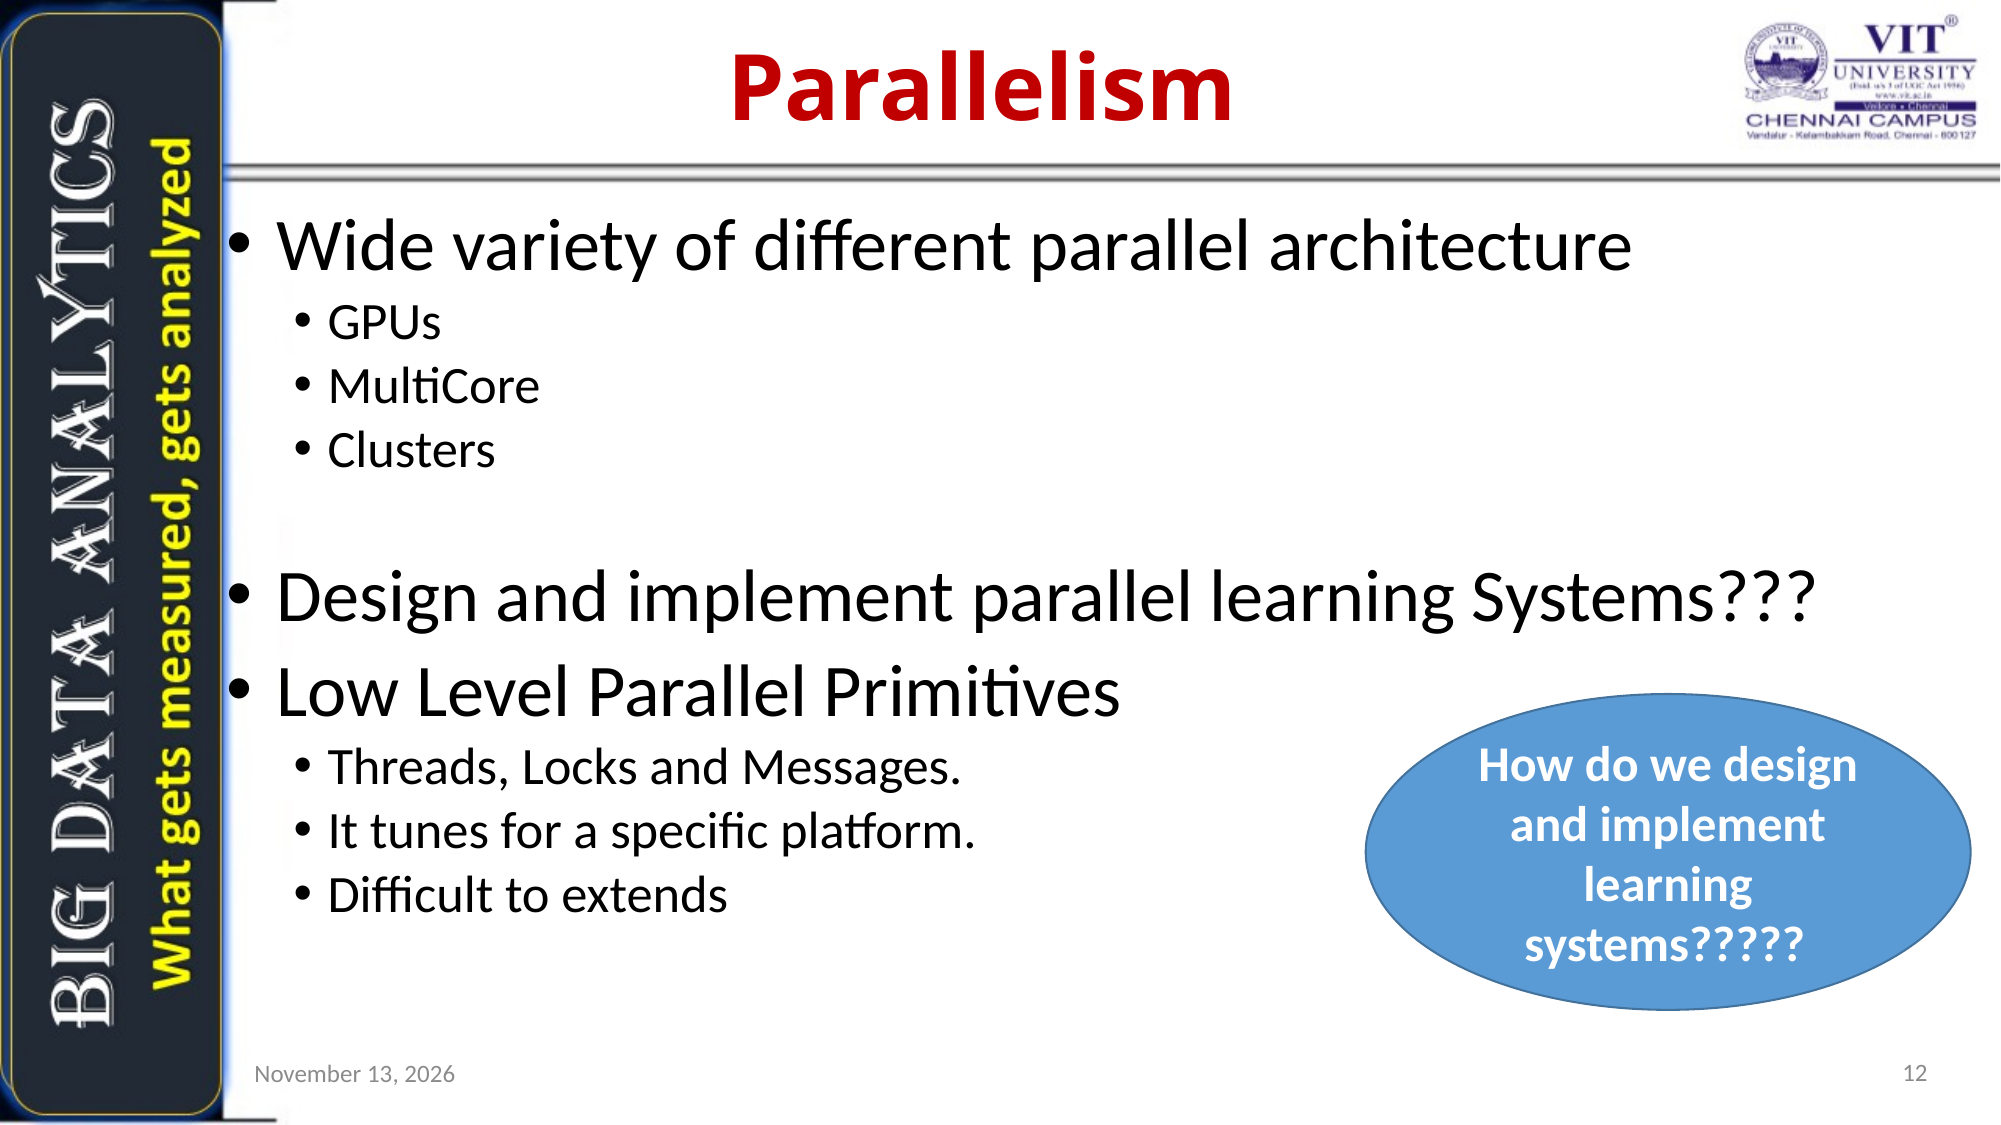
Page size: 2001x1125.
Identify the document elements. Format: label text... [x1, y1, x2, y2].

slide_number 12 [1778, 1040, 1943, 1103]
text_box How do we design and implement learning systems????? [1364, 692, 1972, 1011]
list Wide variety of different parallel architecture GPUs MultiCore Clusters Design and implement parallel learning Systems??? Low Level Parallel Primitives Threads, Locks and Messages. It tunes for a specific platform. Difficult to extends [211, 199, 2000, 1125]
picture [0, 0, 2001, 1125]
title Parallelism [239, 16, 1725, 167]
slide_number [239, 1042, 588, 1103]
